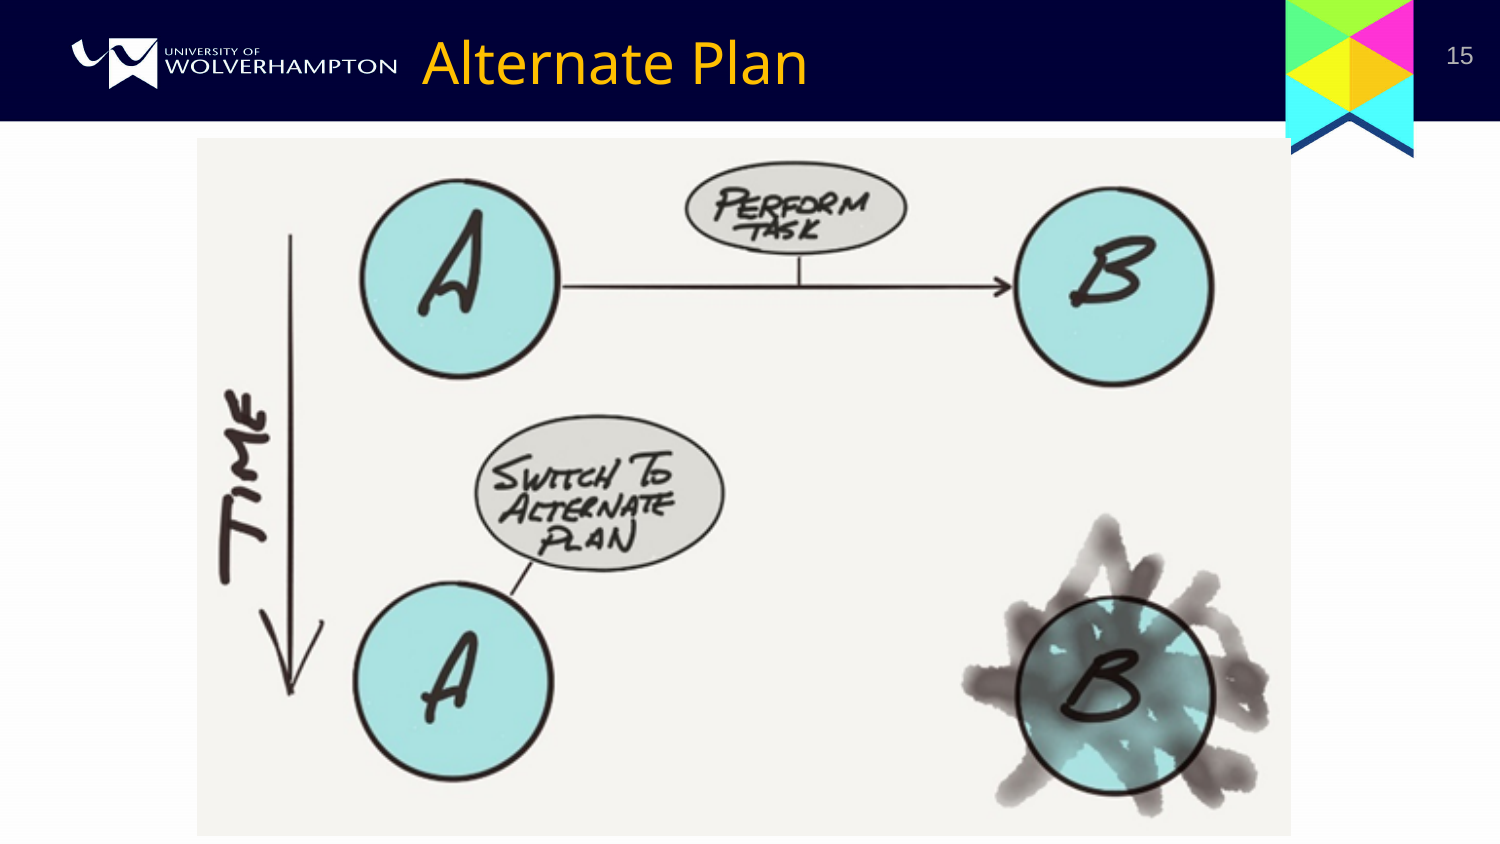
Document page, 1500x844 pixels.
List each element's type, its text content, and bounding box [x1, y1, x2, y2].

picture [0, 0, 1500, 844]
slide_number 15 [1423, 32, 1490, 78]
title Alternate Plan [407, 8, 1282, 115]
